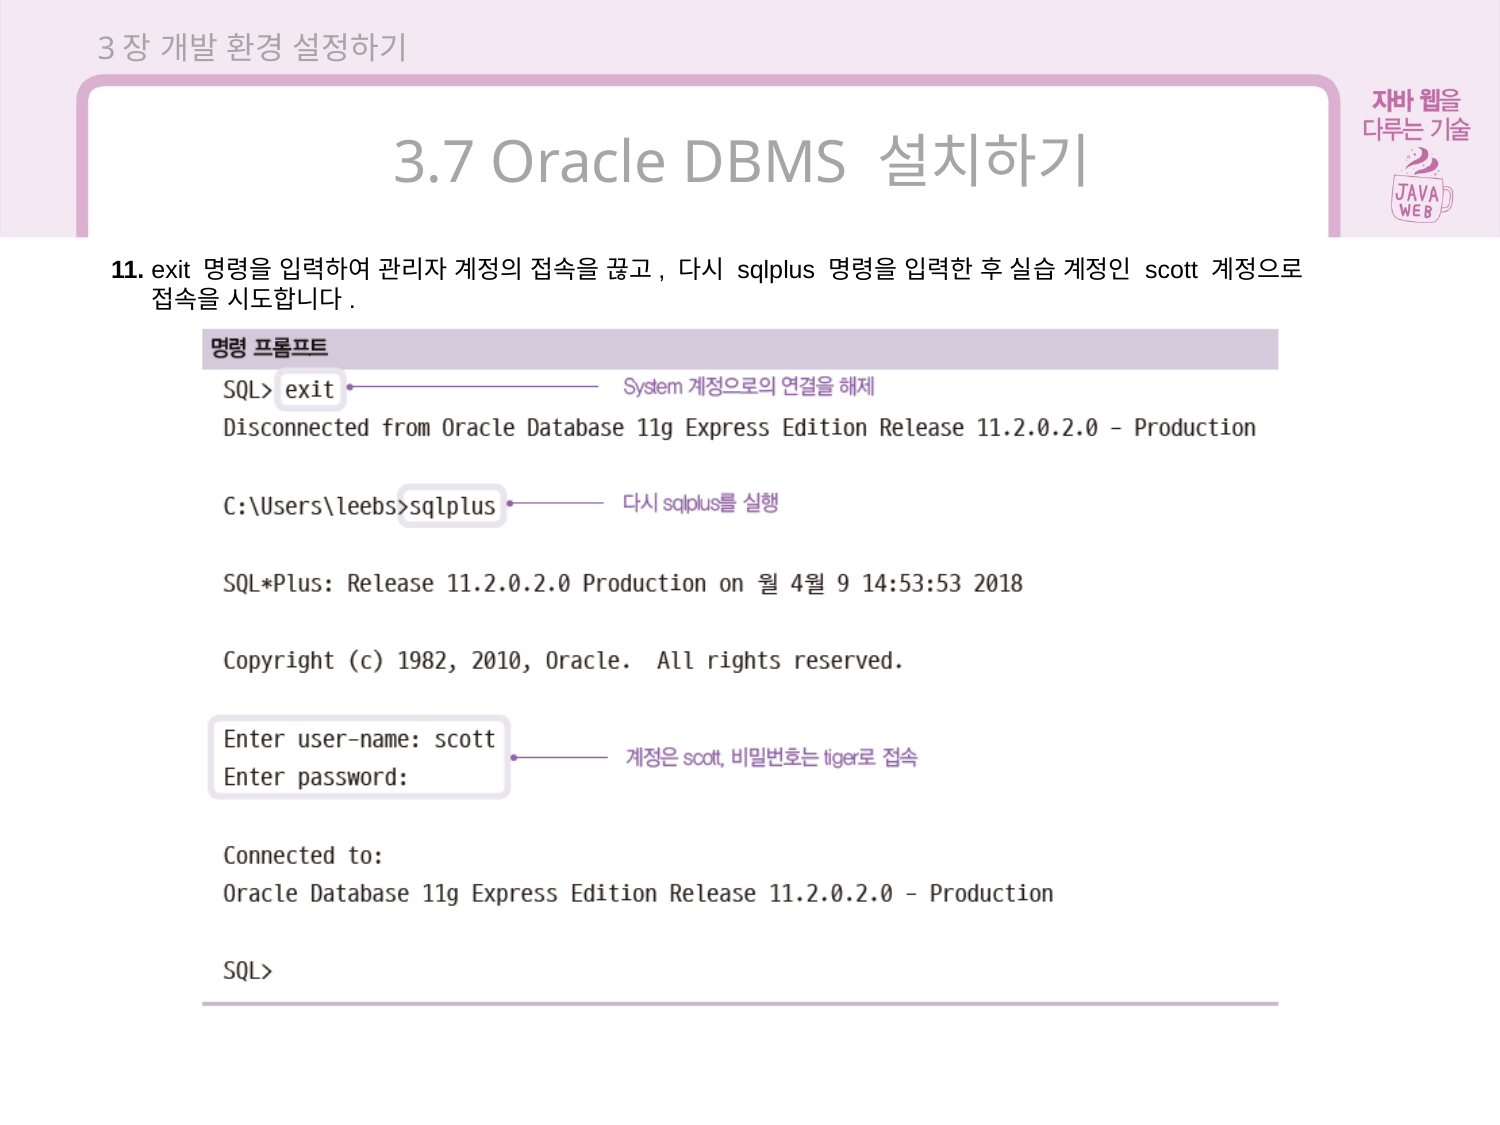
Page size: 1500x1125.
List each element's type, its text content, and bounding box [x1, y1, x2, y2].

text_box 3장 개발 환경 설정하기 [82, 0, 1133, 74]
picture [0, 0, 1500, 1125]
text_box 11. exit 명령을 입력하여 관리자 계정의 접속을 끊고, 다시 sqlplus 명령을 입력한 후 실습 계정인 scott 계정으로 접속을 시도합니다. [96, 246, 1500, 321]
text_box 3.7 Oracle DBMS 설치하기 [217, 117, 1268, 202]
